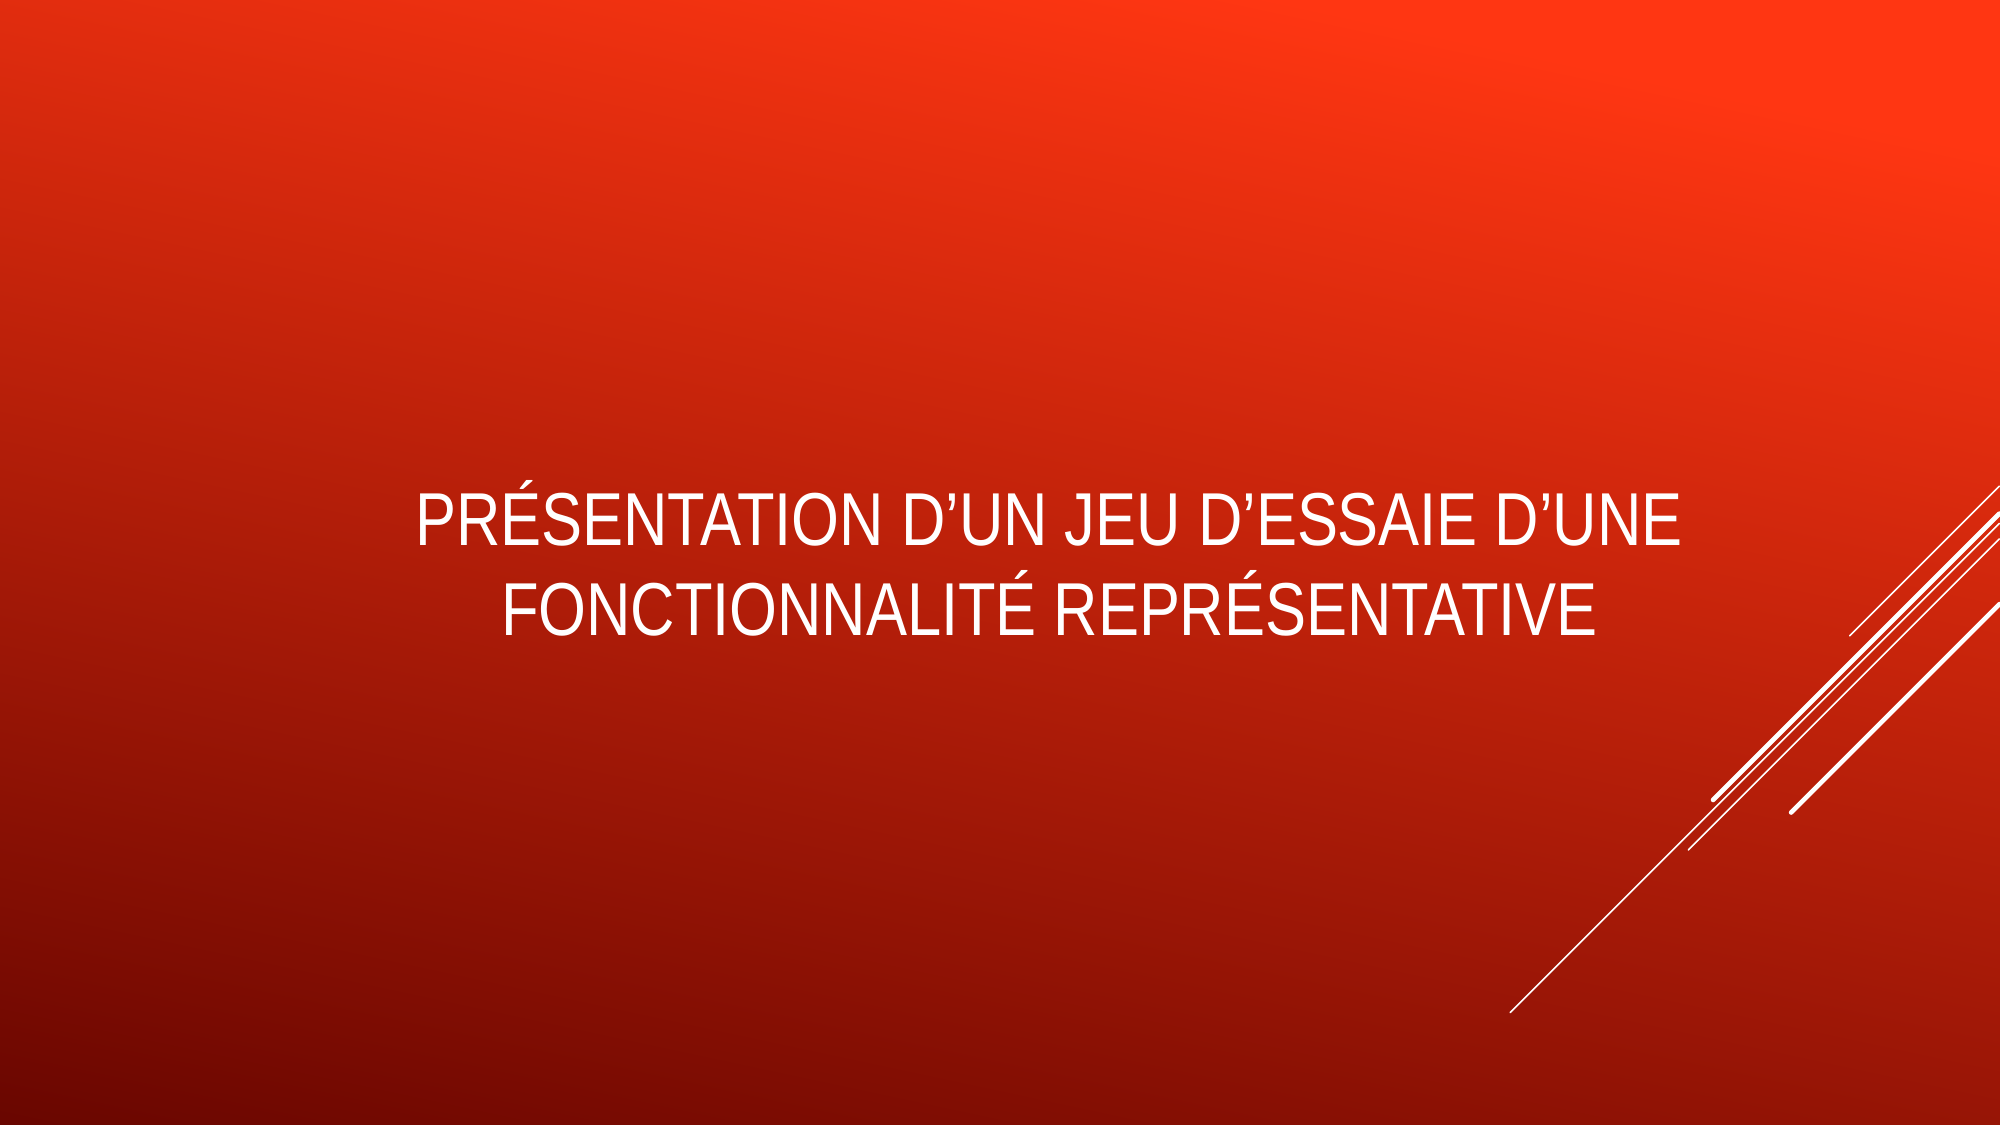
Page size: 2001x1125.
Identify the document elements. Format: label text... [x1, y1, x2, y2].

text_box Présentation d’un jeu d’essaie d’une fonctionnalité représentative [265, 463, 1835, 696]
